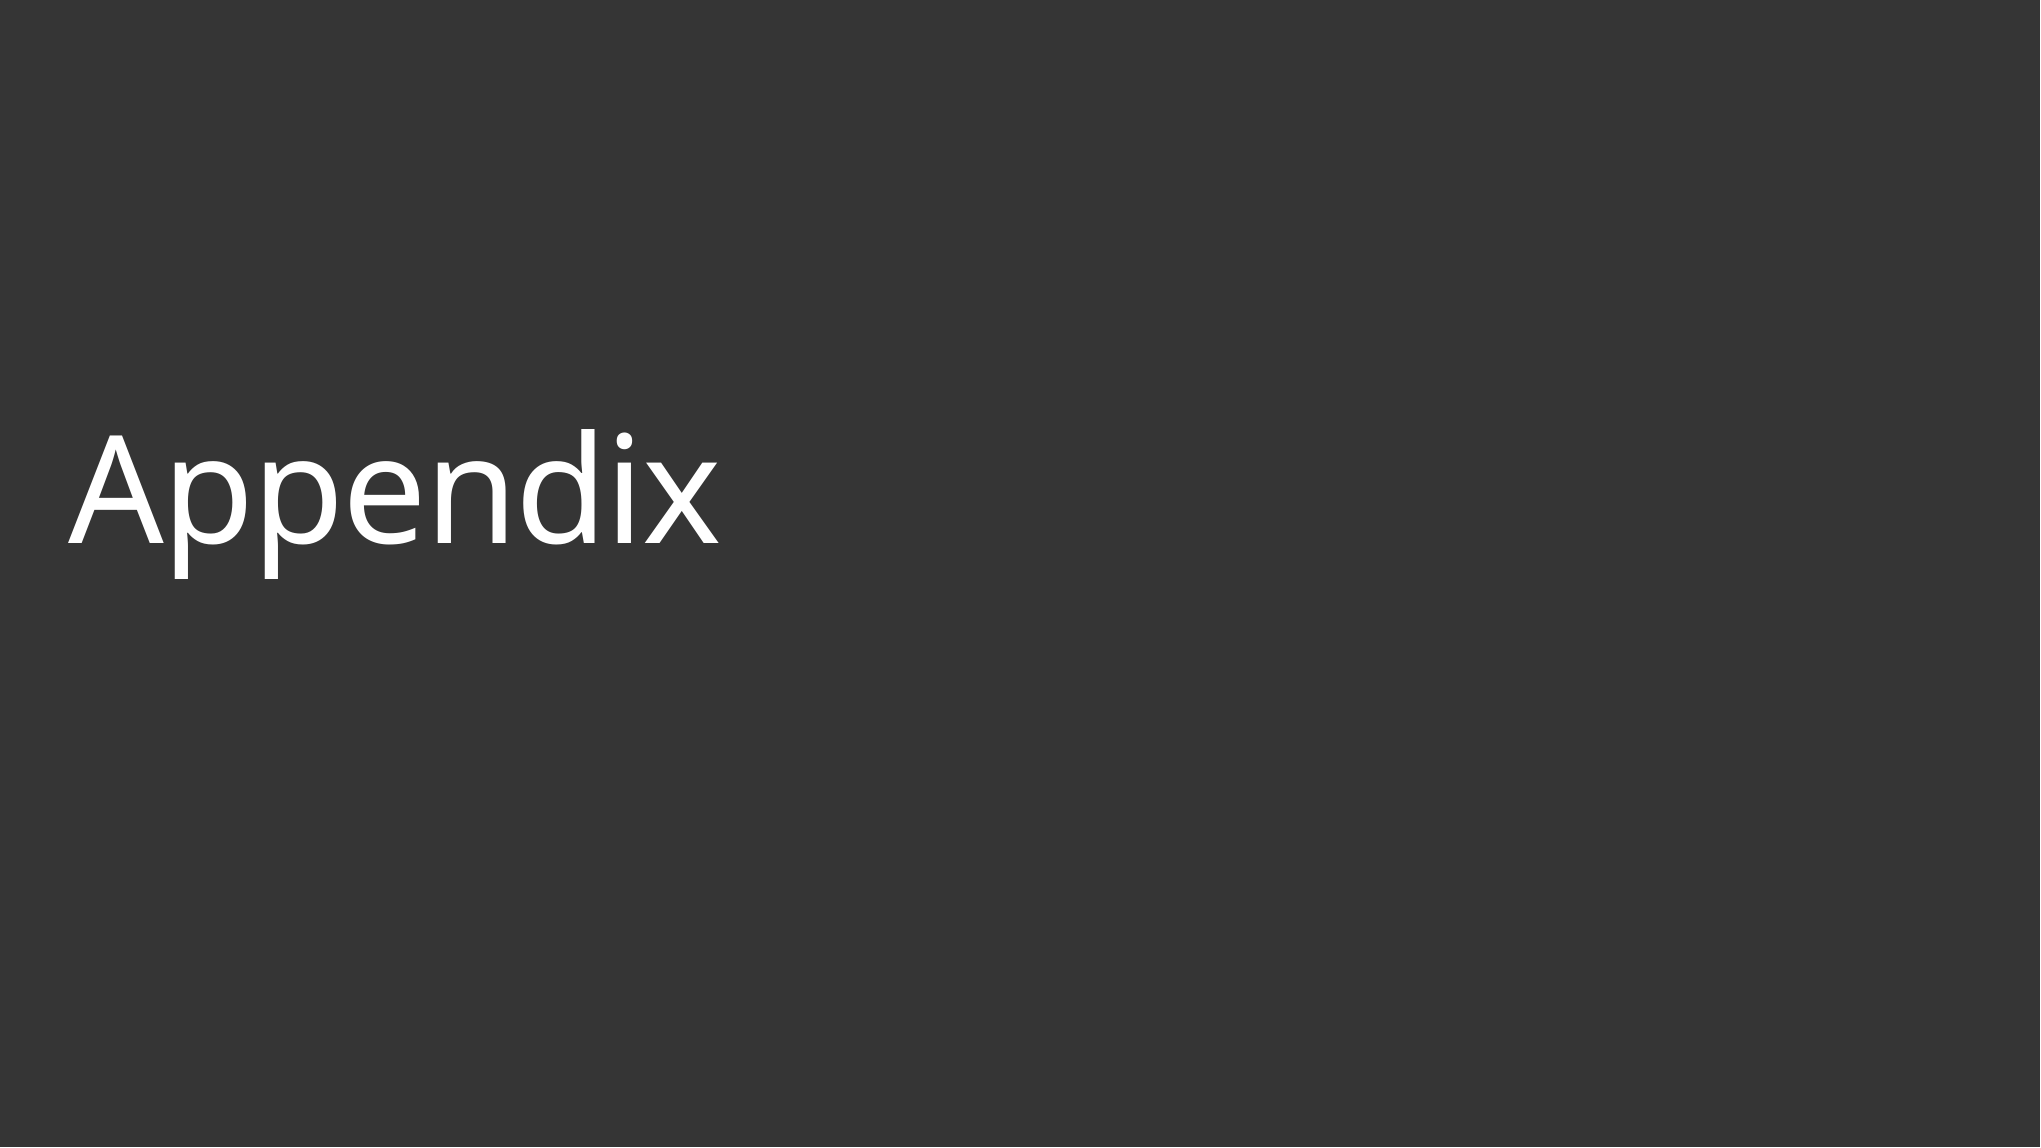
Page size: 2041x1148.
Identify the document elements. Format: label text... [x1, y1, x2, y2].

title Appendix [45, 398, 1396, 593]
